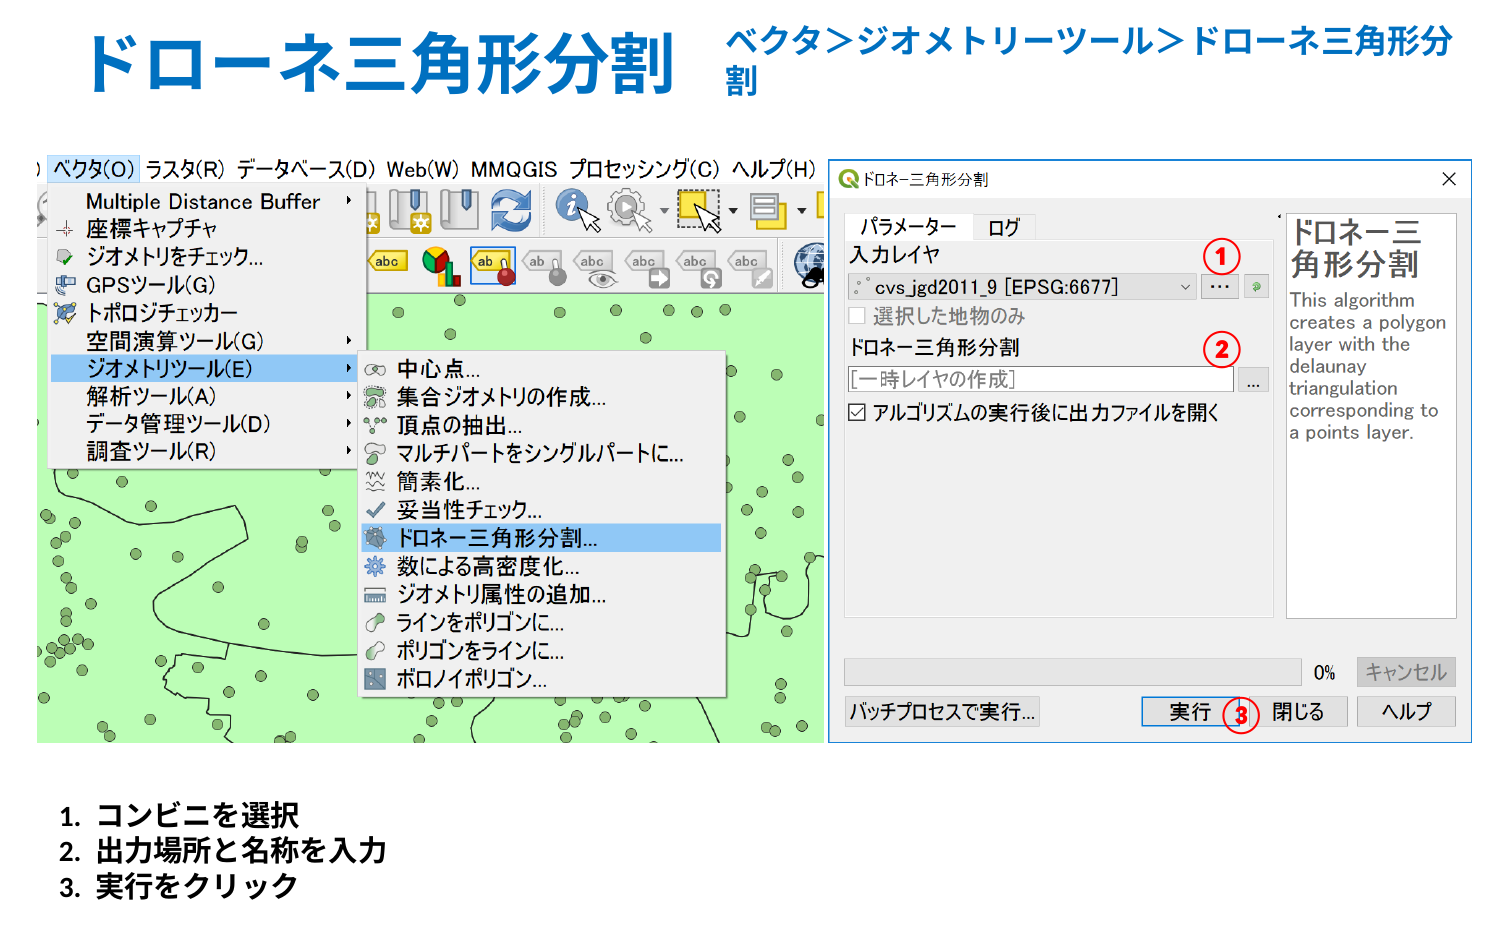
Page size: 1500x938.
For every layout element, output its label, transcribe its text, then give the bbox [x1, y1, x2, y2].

text_box ベクタ＞ジオメトリーツール＞ドローネ三角形分割 [710, 12, 1484, 108]
text_box 1. コンビニを選択 2. 出力場所と名称を入力 3. 実行をクリック [44, 790, 497, 911]
picture [828, 159, 1472, 743]
title ドローネ三角形分割 [60, 25, 1355, 109]
picture [37, 122, 824, 743]
